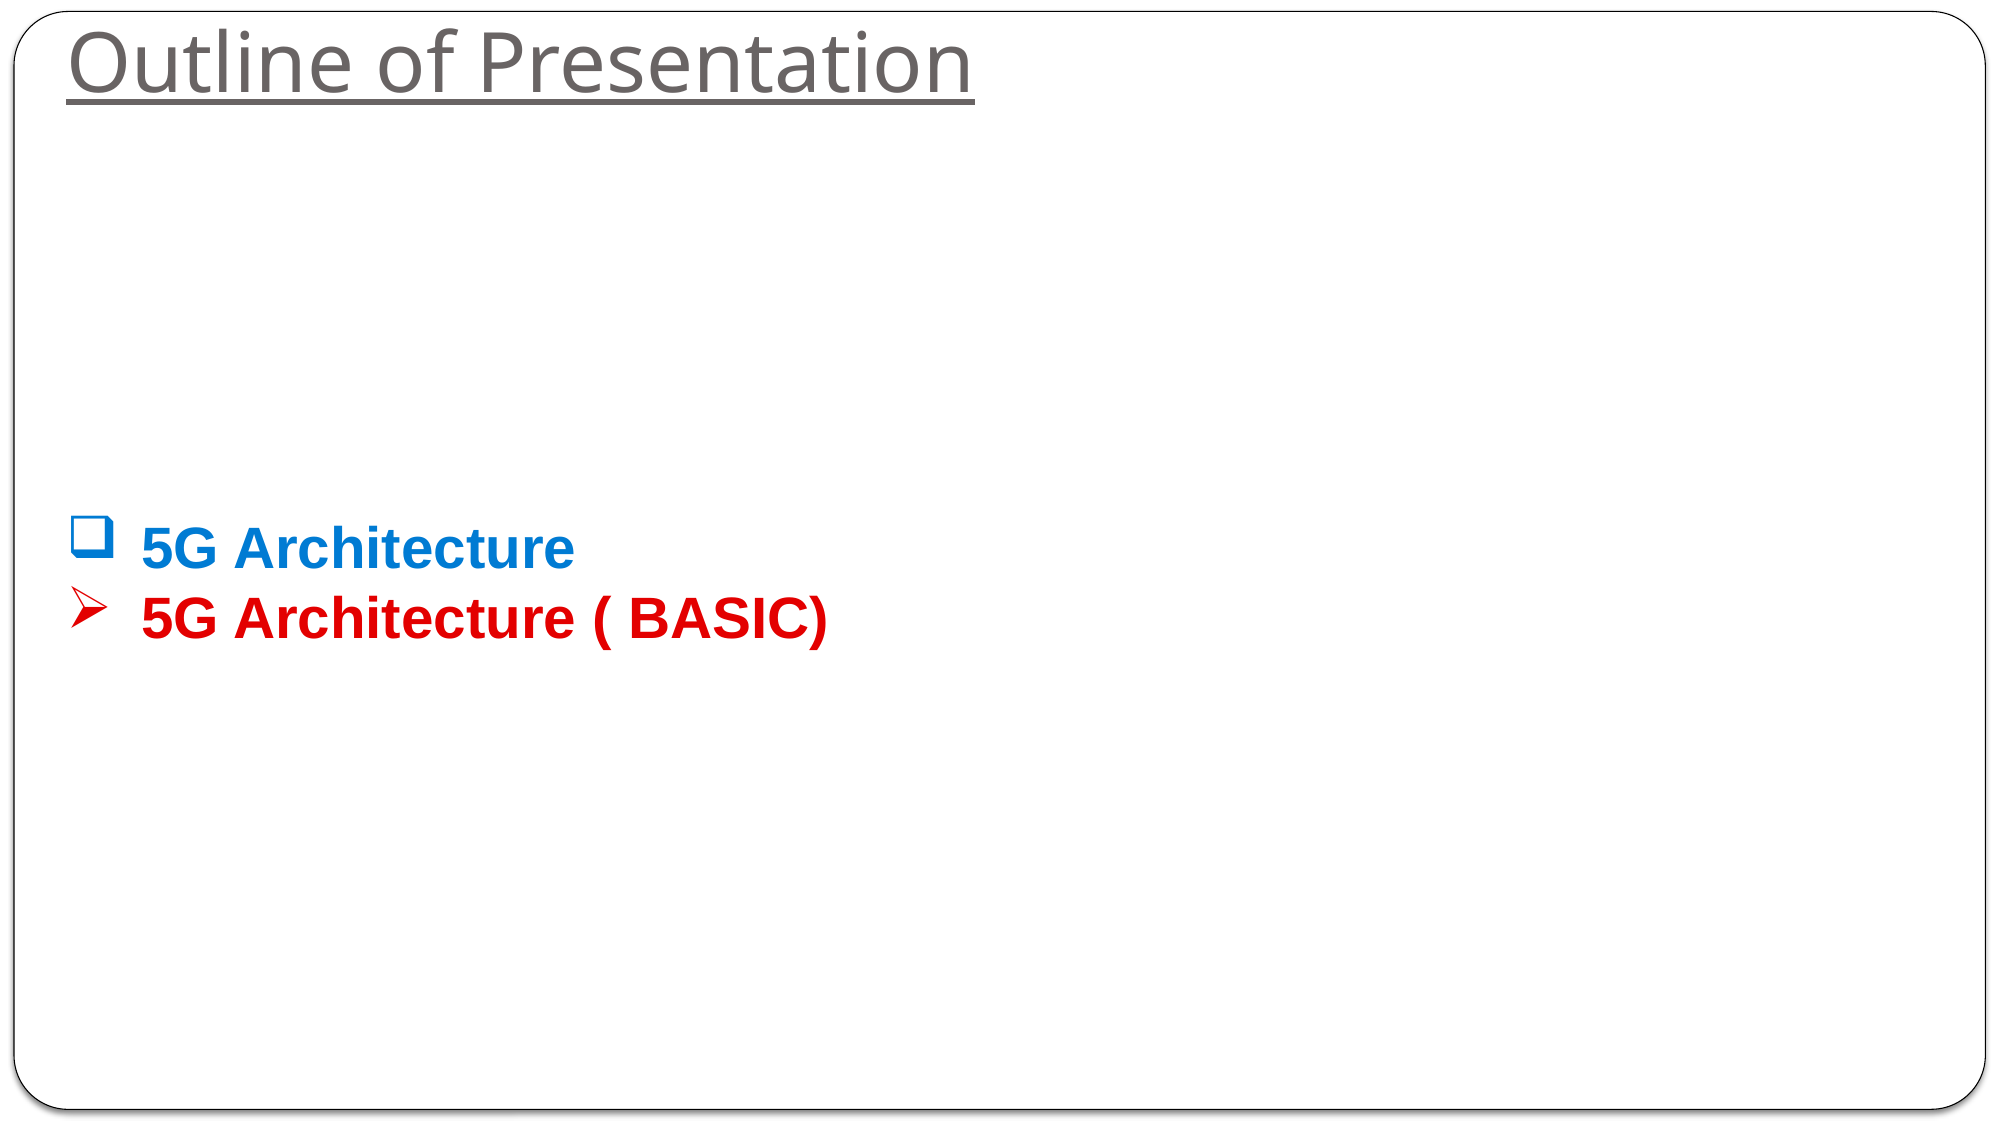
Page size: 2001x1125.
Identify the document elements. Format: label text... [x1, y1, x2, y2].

text_box Overview of 5G Network and Architecture with Open and Virtualized RAN Industrial Review QUALCOMM DEMO : Transcript 5G Architecture 5G Architecture ( BASIC) 5G Architecture ( with O-RAN and V-RAN) 5G O-RAN / V-RAN Architecture Implementation by QUALCOMM 5G O-RAN / V-RAN Architecture Implementation by IIIT, KALYANI [51, 152, 1939, 868]
title Outline of Presentation [51, 0, 1753, 125]
